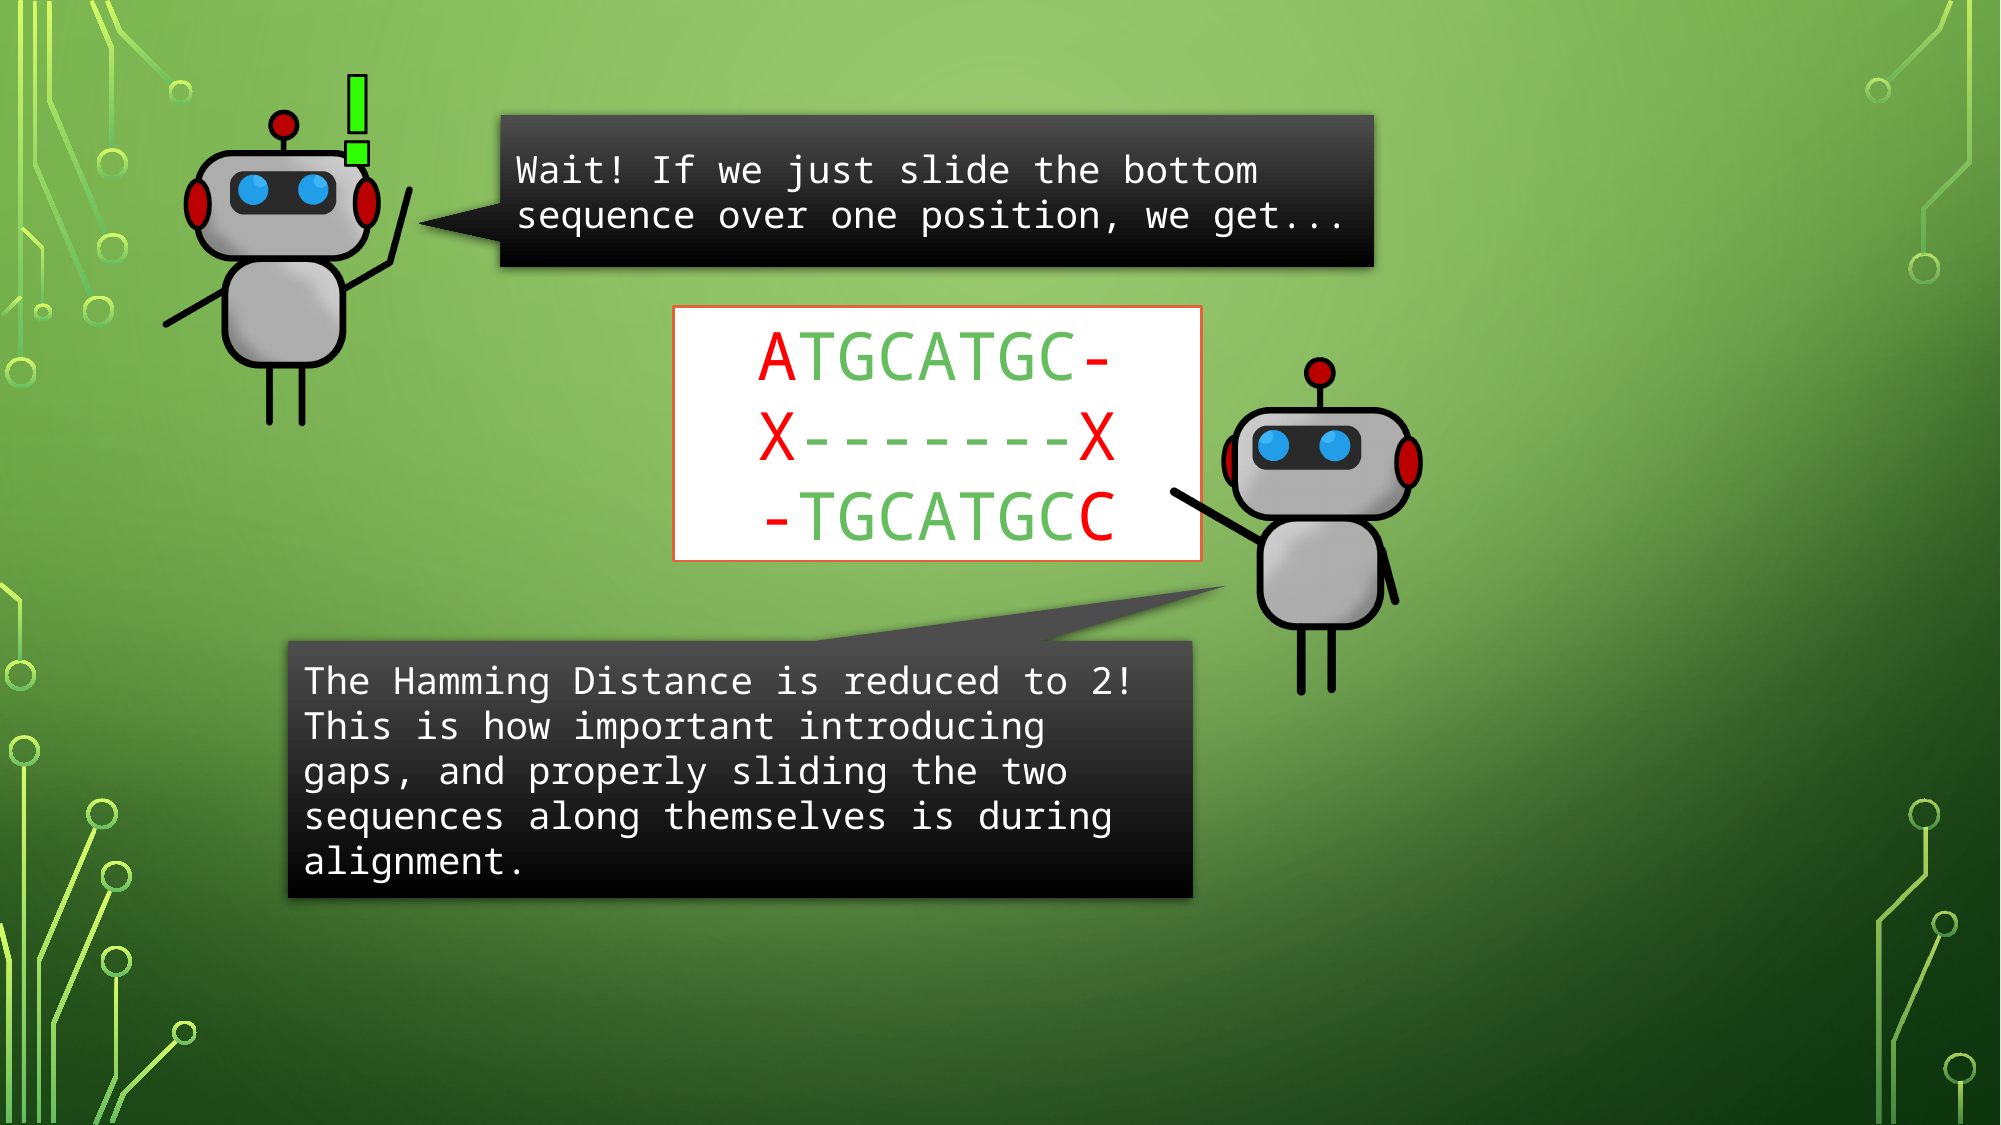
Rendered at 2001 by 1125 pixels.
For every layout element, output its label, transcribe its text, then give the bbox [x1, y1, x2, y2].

text_box The Hamming Distance is reduced to 2! This is how important introducing gaps, and properly sliding the two sequences along themselves is during alignment. [288, 602, 1193, 899]
picture [67, 49, 501, 484]
picture [1098, 304, 1542, 749]
text_box ATGCATGC- X-------X -TGCATGCC [672, 305, 1098, 562]
text_box Wait! If we just slide the bottom sequence over one position, we get... [501, 114, 1375, 267]
